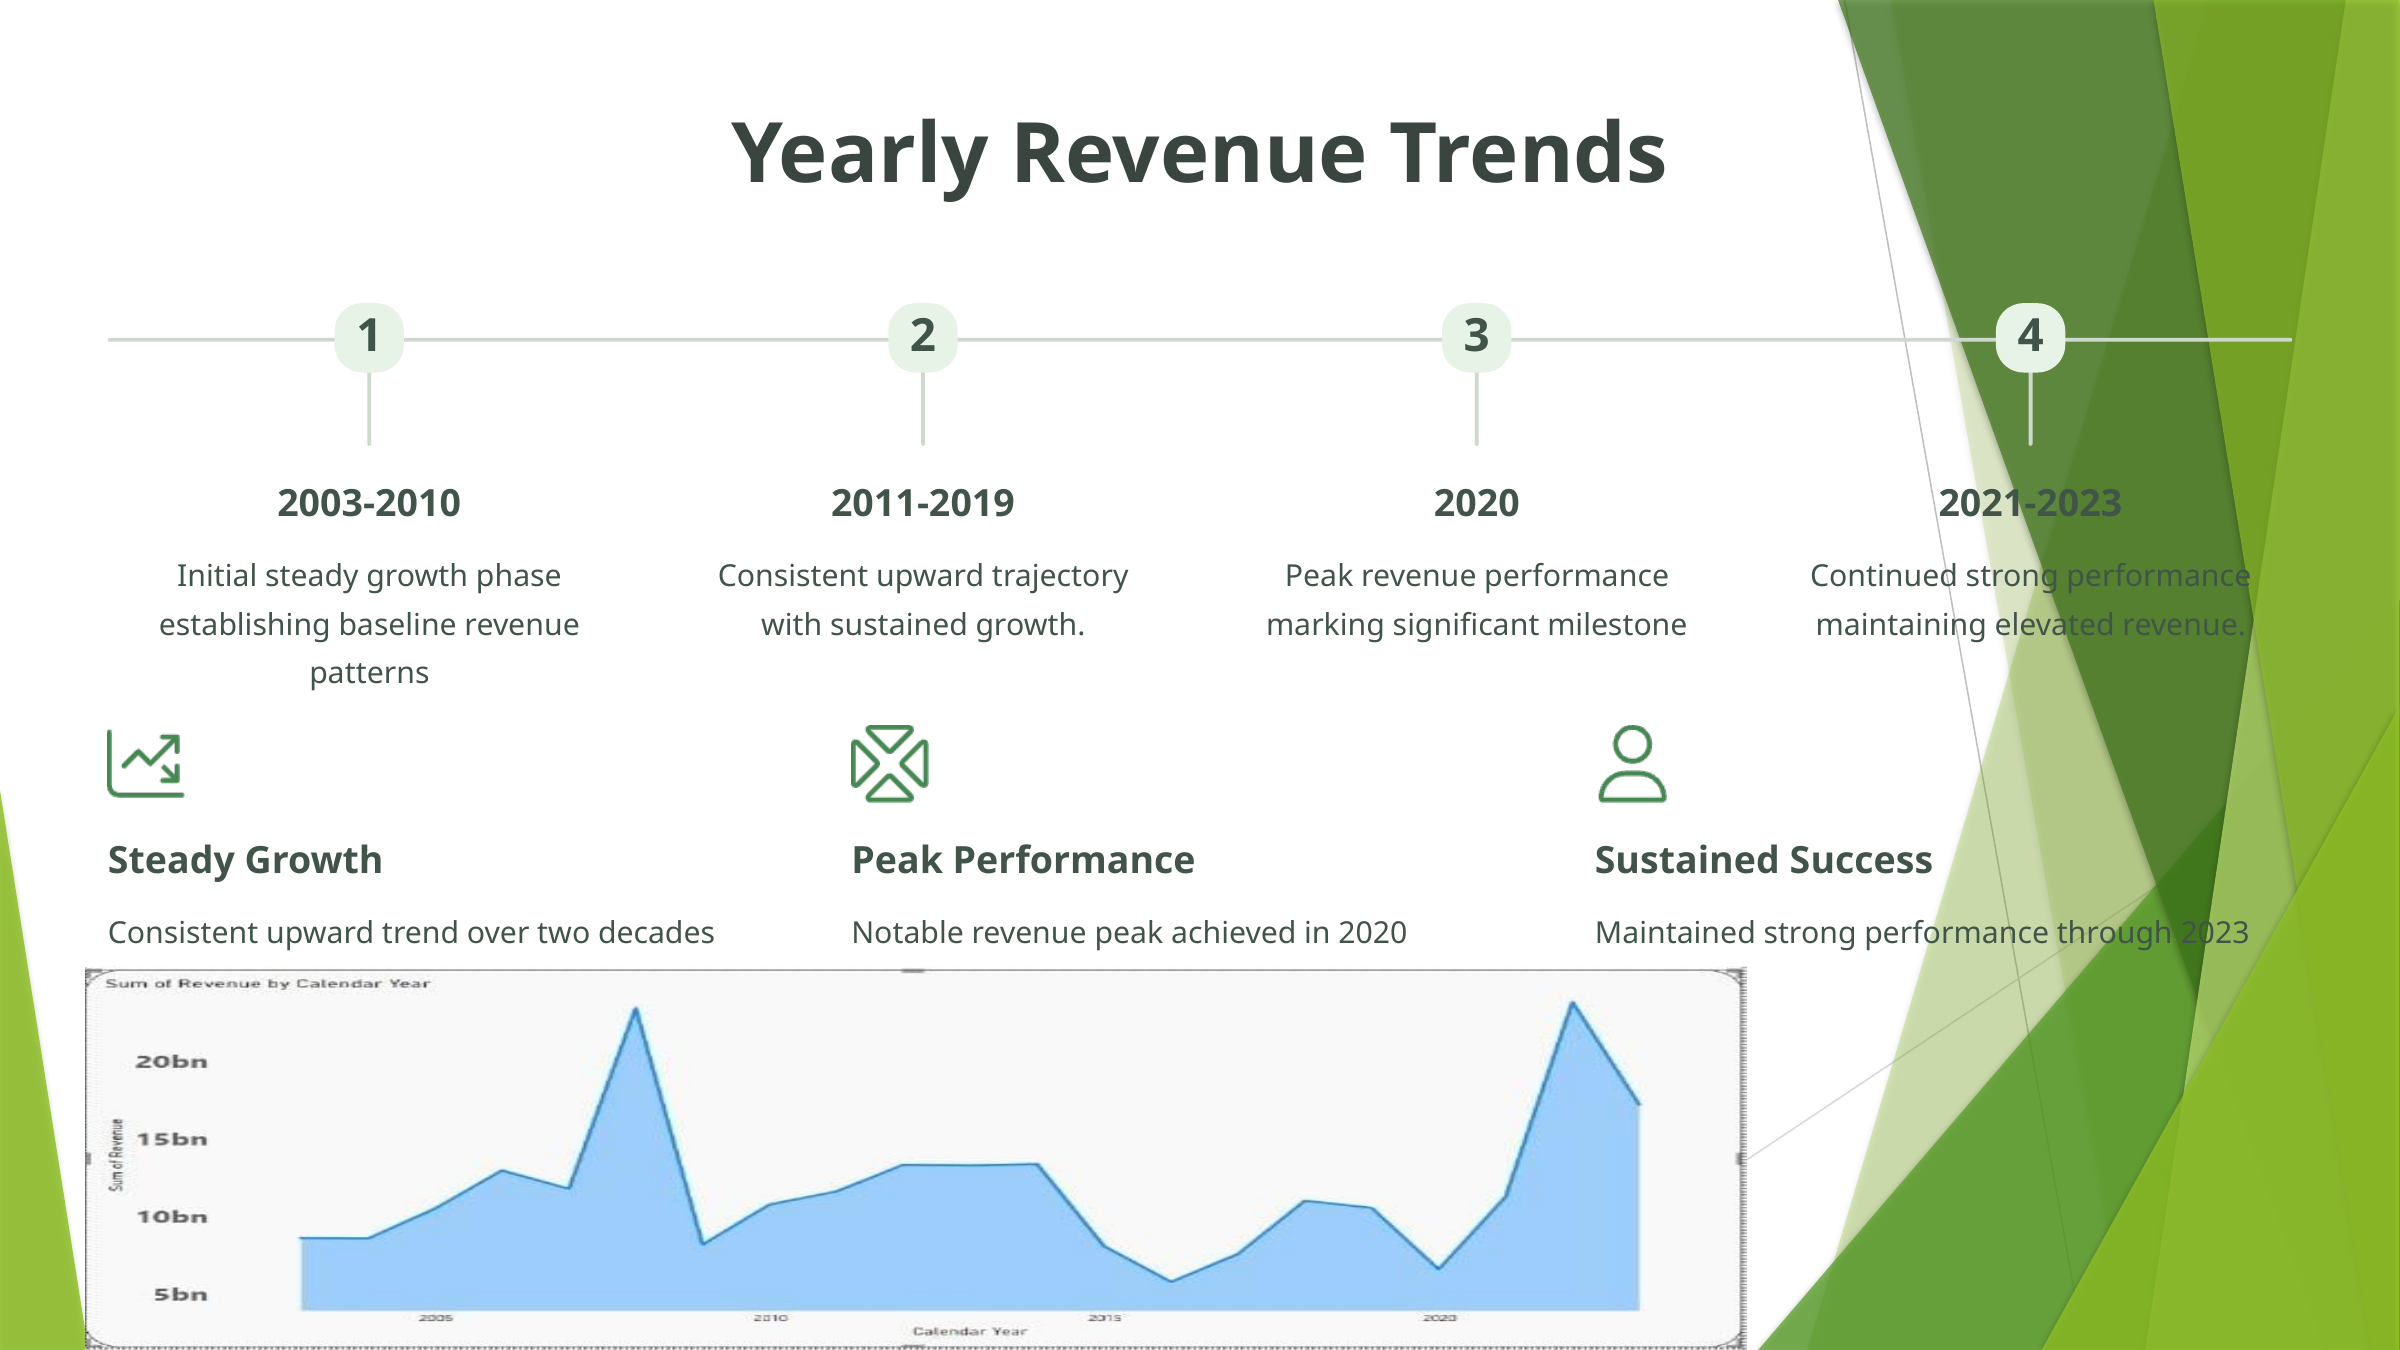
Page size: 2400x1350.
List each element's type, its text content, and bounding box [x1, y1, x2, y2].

text_box [1512, 337, 1995, 342]
text_box Yearly Revenue Trends [0, 102, 2400, 200]
text_box [2028, 373, 2033, 446]
picture [1594, 725, 1673, 804]
text_box [404, 337, 888, 342]
text_box [958, 337, 1442, 342]
text_box [334, 303, 404, 373]
text_box Peak revenue performance marking significant milestone [1246, 543, 1708, 642]
text_box [367, 373, 372, 446]
text_box Initial steady growth phase establishing baseline revenue patterns [138, 543, 600, 692]
text_box Consistent upward trend over two decades [107, 900, 806, 950]
text_box Consistent upward trajectory with sustained growth. [692, 543, 1154, 692]
text_box [107, 337, 334, 342]
text_box [921, 373, 925, 446]
text_box Notable revenue peak achieved in 2020 [851, 900, 1549, 950]
text_box [1995, 303, 2066, 373]
text_box 2020 [1284, 476, 1670, 525]
text_box 2 [907, 314, 939, 362]
text_box Maintained strong performance through 2023 [1594, 900, 2293, 950]
text_box 4 [2014, 314, 2047, 362]
text_box [2066, 337, 2293, 342]
picture [85, 965, 1748, 1350]
text_box Steady Growth [107, 833, 494, 882]
text_box Continued strong performance maintaining elevated revenue. [1800, 543, 2262, 692]
text_box 2011-2019 [730, 476, 1116, 525]
text_box [1442, 303, 1512, 373]
text_box Peak Performance [851, 833, 1237, 882]
picture [107, 725, 186, 804]
text_box 1 [357, 314, 381, 362]
text_box 3 [1462, 314, 1491, 362]
text_box Sustained Success [1594, 833, 1981, 882]
text_box 2021-2023 [1837, 476, 2224, 525]
text_box 2003-2010 [176, 476, 562, 525]
text_box [888, 303, 958, 373]
text_box [1474, 373, 1479, 446]
picture [850, 725, 929, 804]
